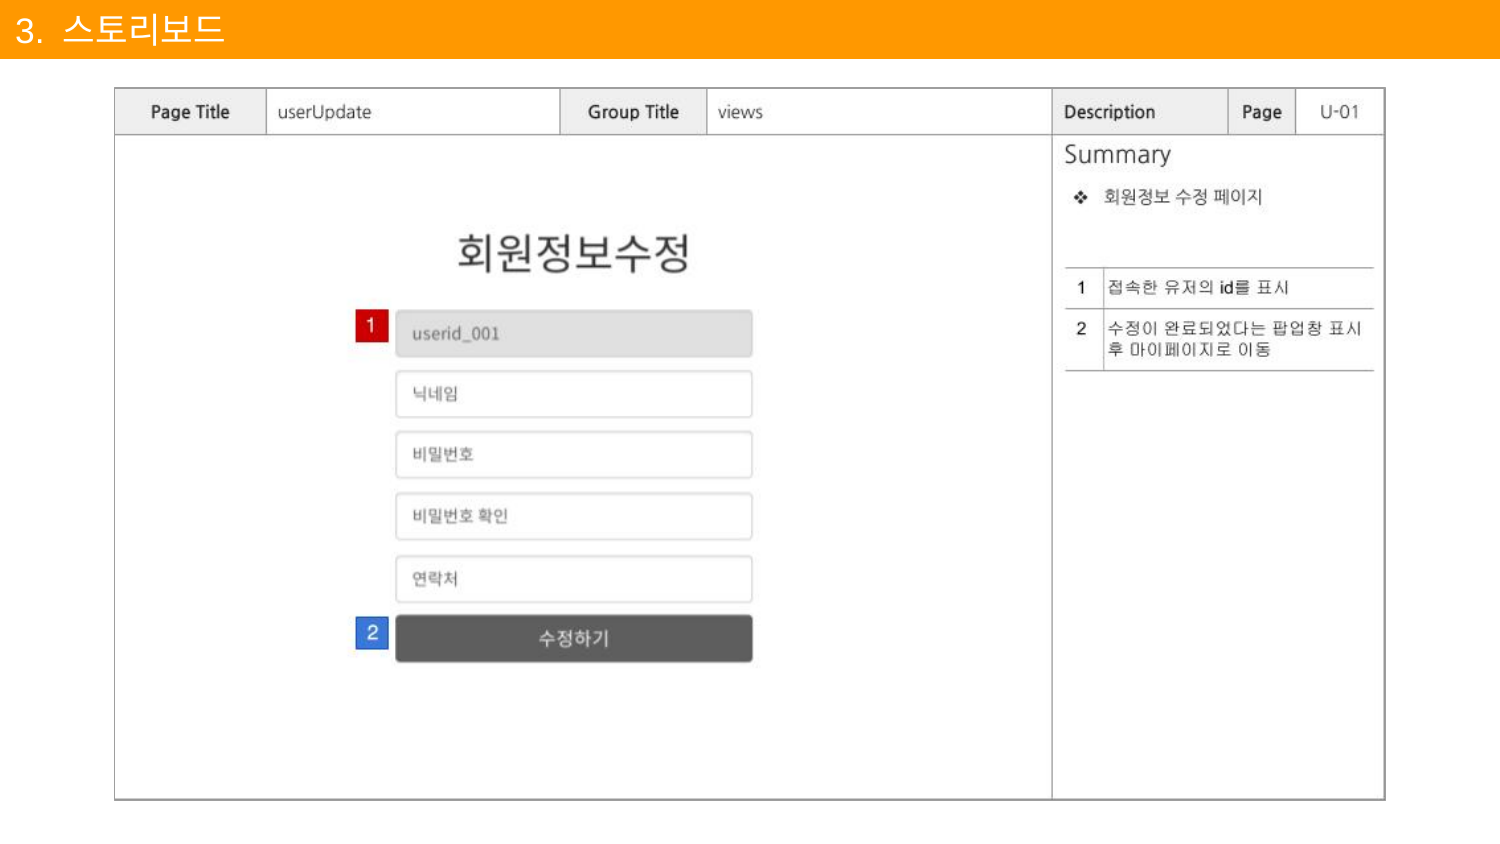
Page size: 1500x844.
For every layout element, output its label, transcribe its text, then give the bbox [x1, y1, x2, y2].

picture [114, 88, 1385, 800]
text_box 3. 스토리보드 [0, 0, 1500, 59]
